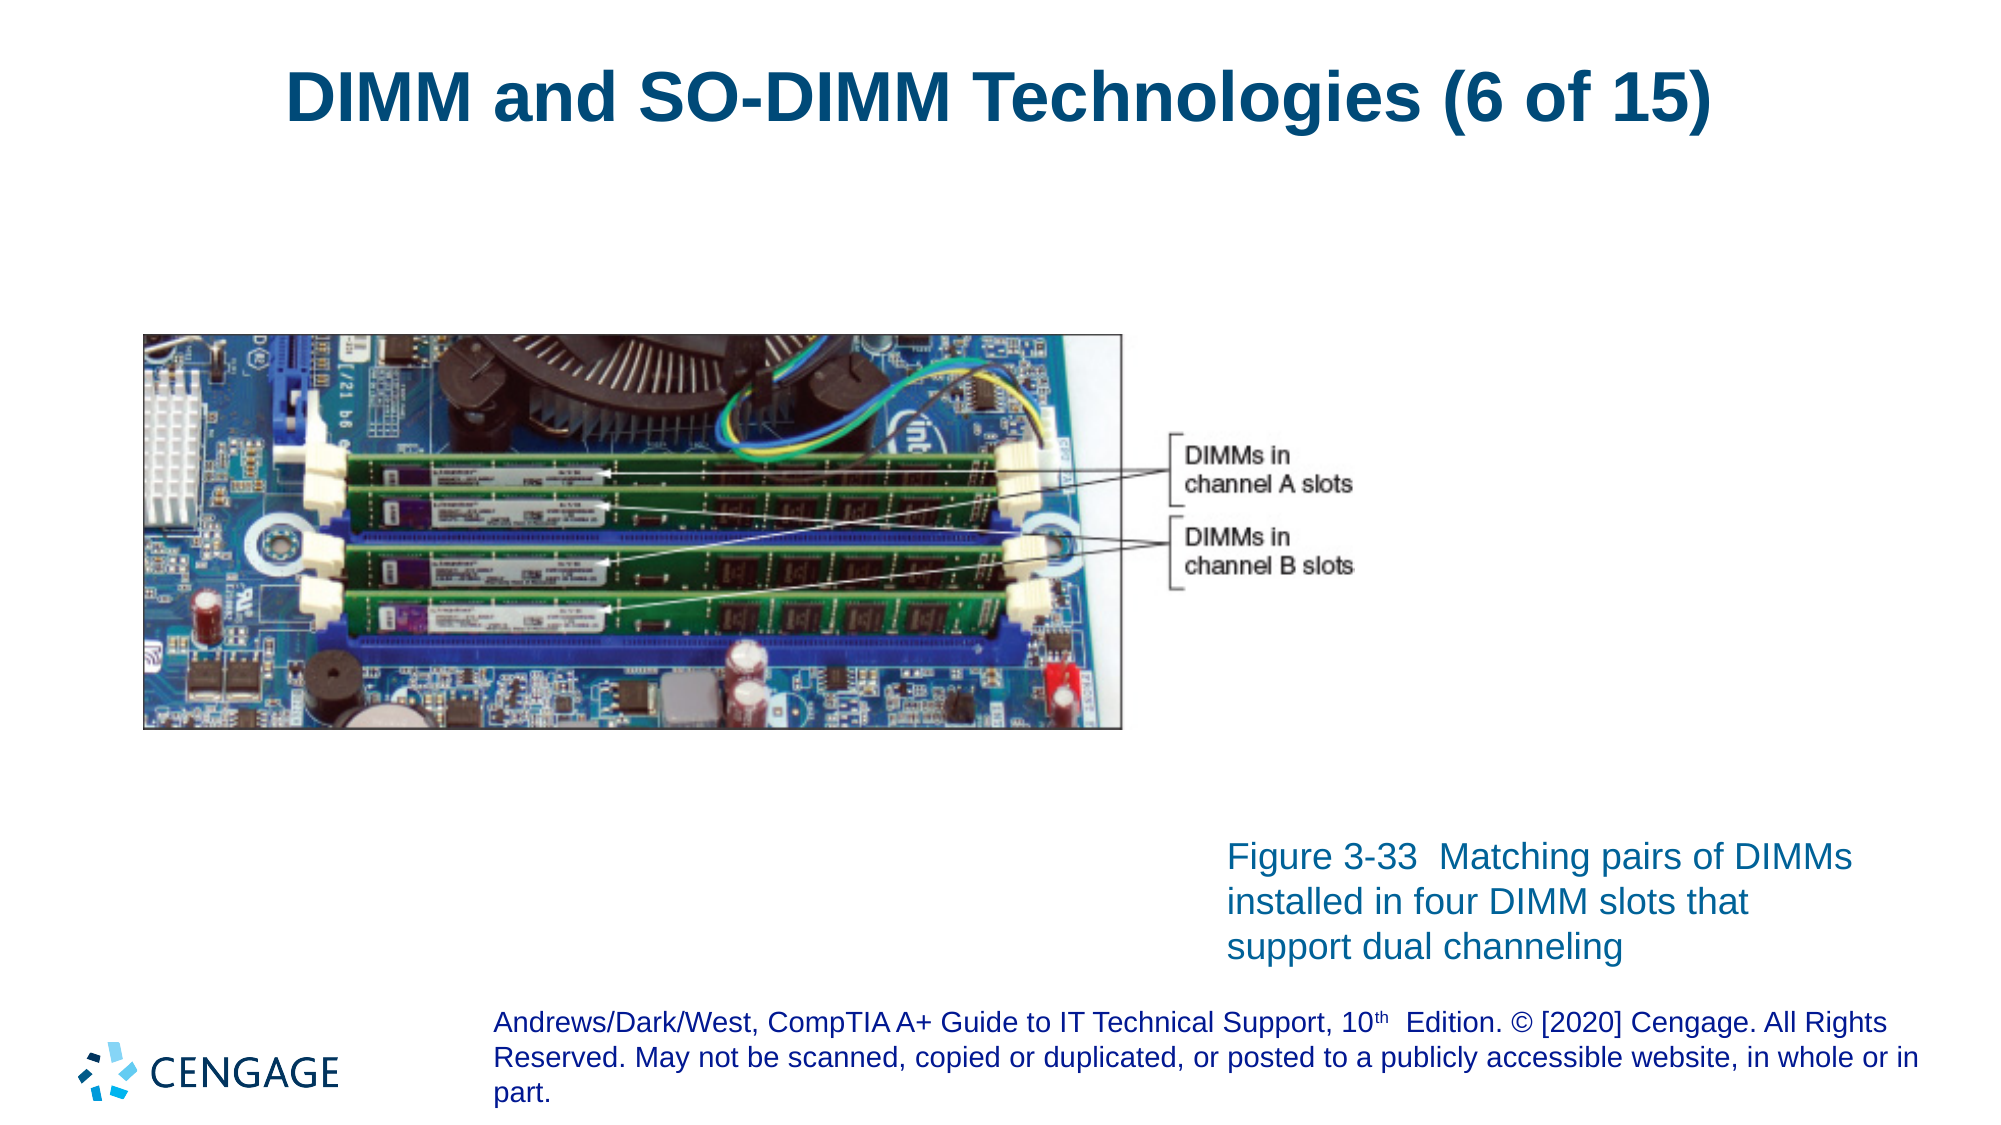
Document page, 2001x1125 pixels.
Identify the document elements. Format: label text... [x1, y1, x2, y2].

title DIMM and SO-DIMM Technologies (6 of 15) [137, 59, 1863, 171]
list Figure 3-33 Matching pairs of DIMMs installed in four DIMM slots that support dual channeling [1226, 831, 1880, 965]
picture [143, 334, 1355, 730]
picture [78, 1042, 338, 1101]
